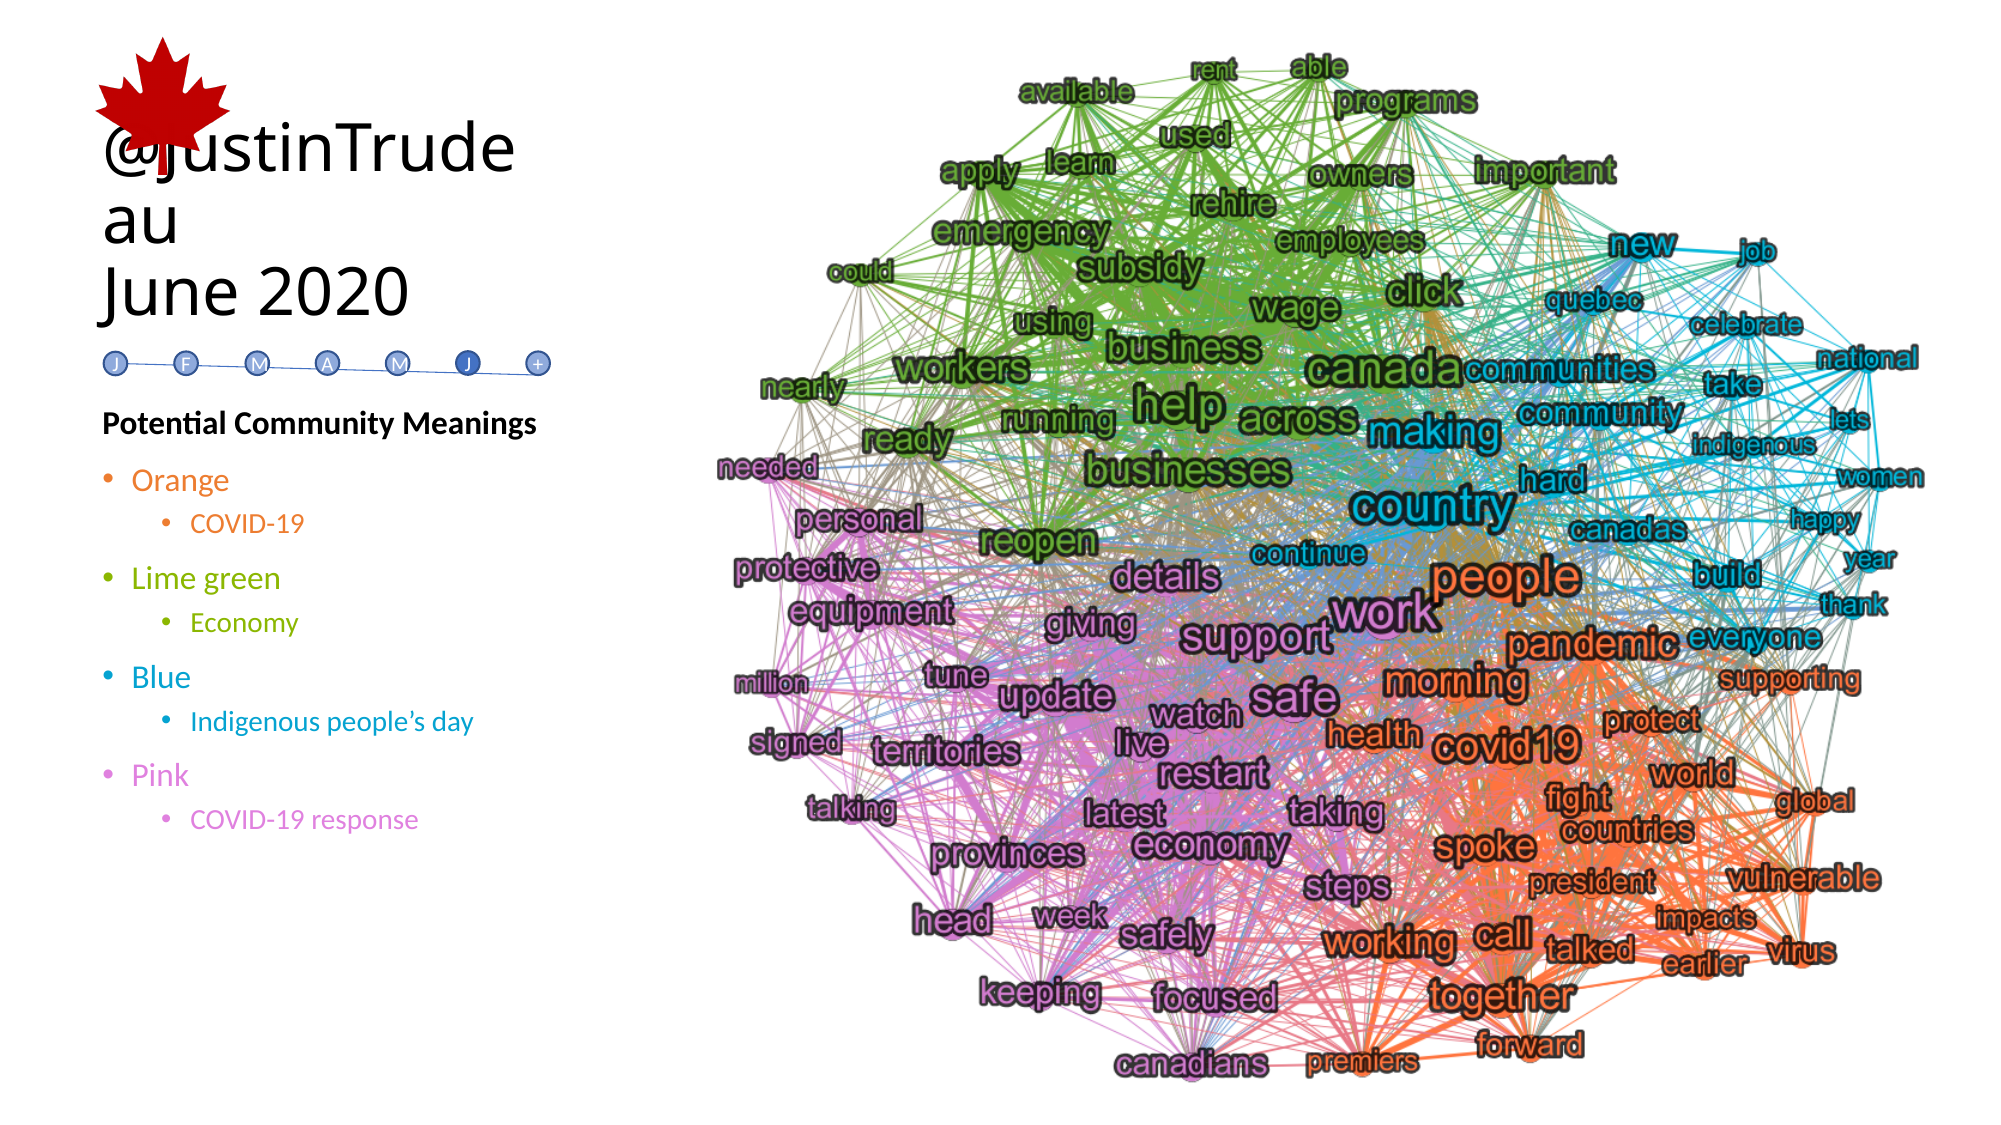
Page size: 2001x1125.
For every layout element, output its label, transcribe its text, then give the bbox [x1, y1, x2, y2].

text_box F [173, 364, 199, 377]
text_box M [244, 364, 271, 377]
text_box J [102, 350, 129, 377]
text_box A [314, 350, 341, 362]
text_box J [455, 364, 481, 376]
picture [87, 30, 238, 181]
text_box M [384, 350, 411, 362]
text_box M [244, 350, 270, 362]
title @JustinTrudeau June 2020 [87, 75, 550, 337]
picture [710, 39, 1937, 1086]
text_box M [384, 364, 411, 377]
text_box + [525, 350, 551, 377]
text_box J [455, 350, 481, 362]
text_box F [173, 350, 199, 362]
text_box A [314, 364, 341, 376]
list Potential Community Meanings Orange COVID-19 Lime green Economy Blue Indigenous people’s day Pink COVID-19 response [87, 337, 710, 963]
